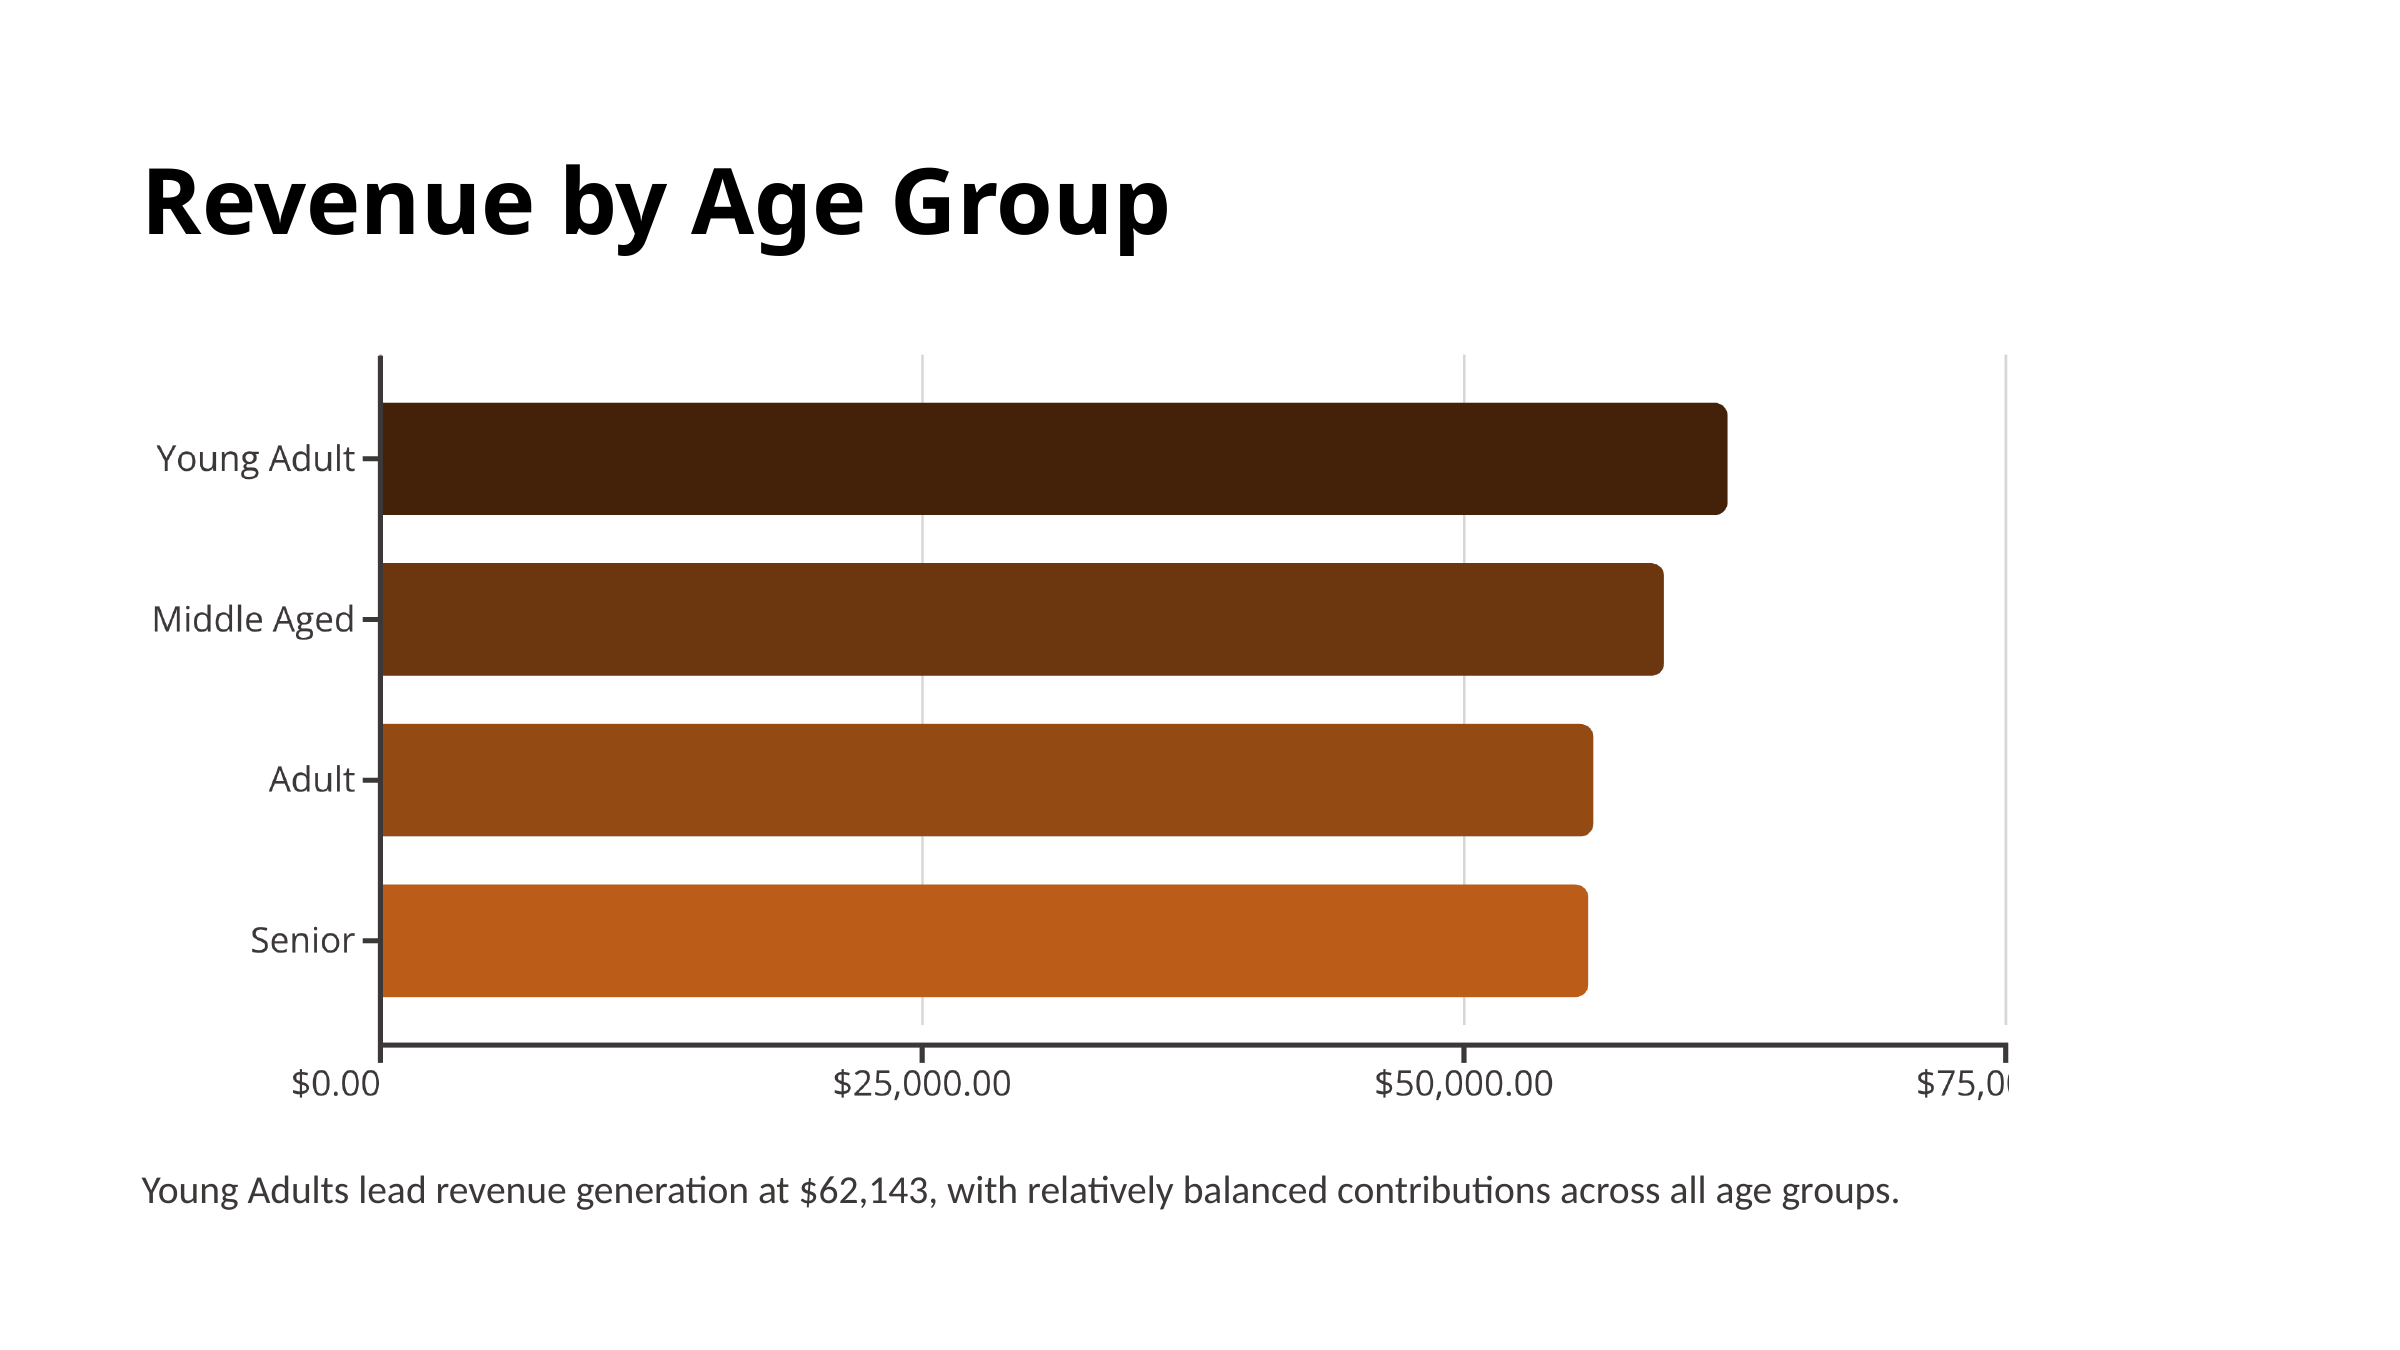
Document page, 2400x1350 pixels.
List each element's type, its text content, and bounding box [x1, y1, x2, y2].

text_box Young Adults lead revenue generation at $62,143, with relatively balanced contributions across all age groups. [141, 1150, 2259, 1212]
text_box Revenue by Age Group [141, 138, 1248, 254]
picture [141, 334, 2009, 1106]
